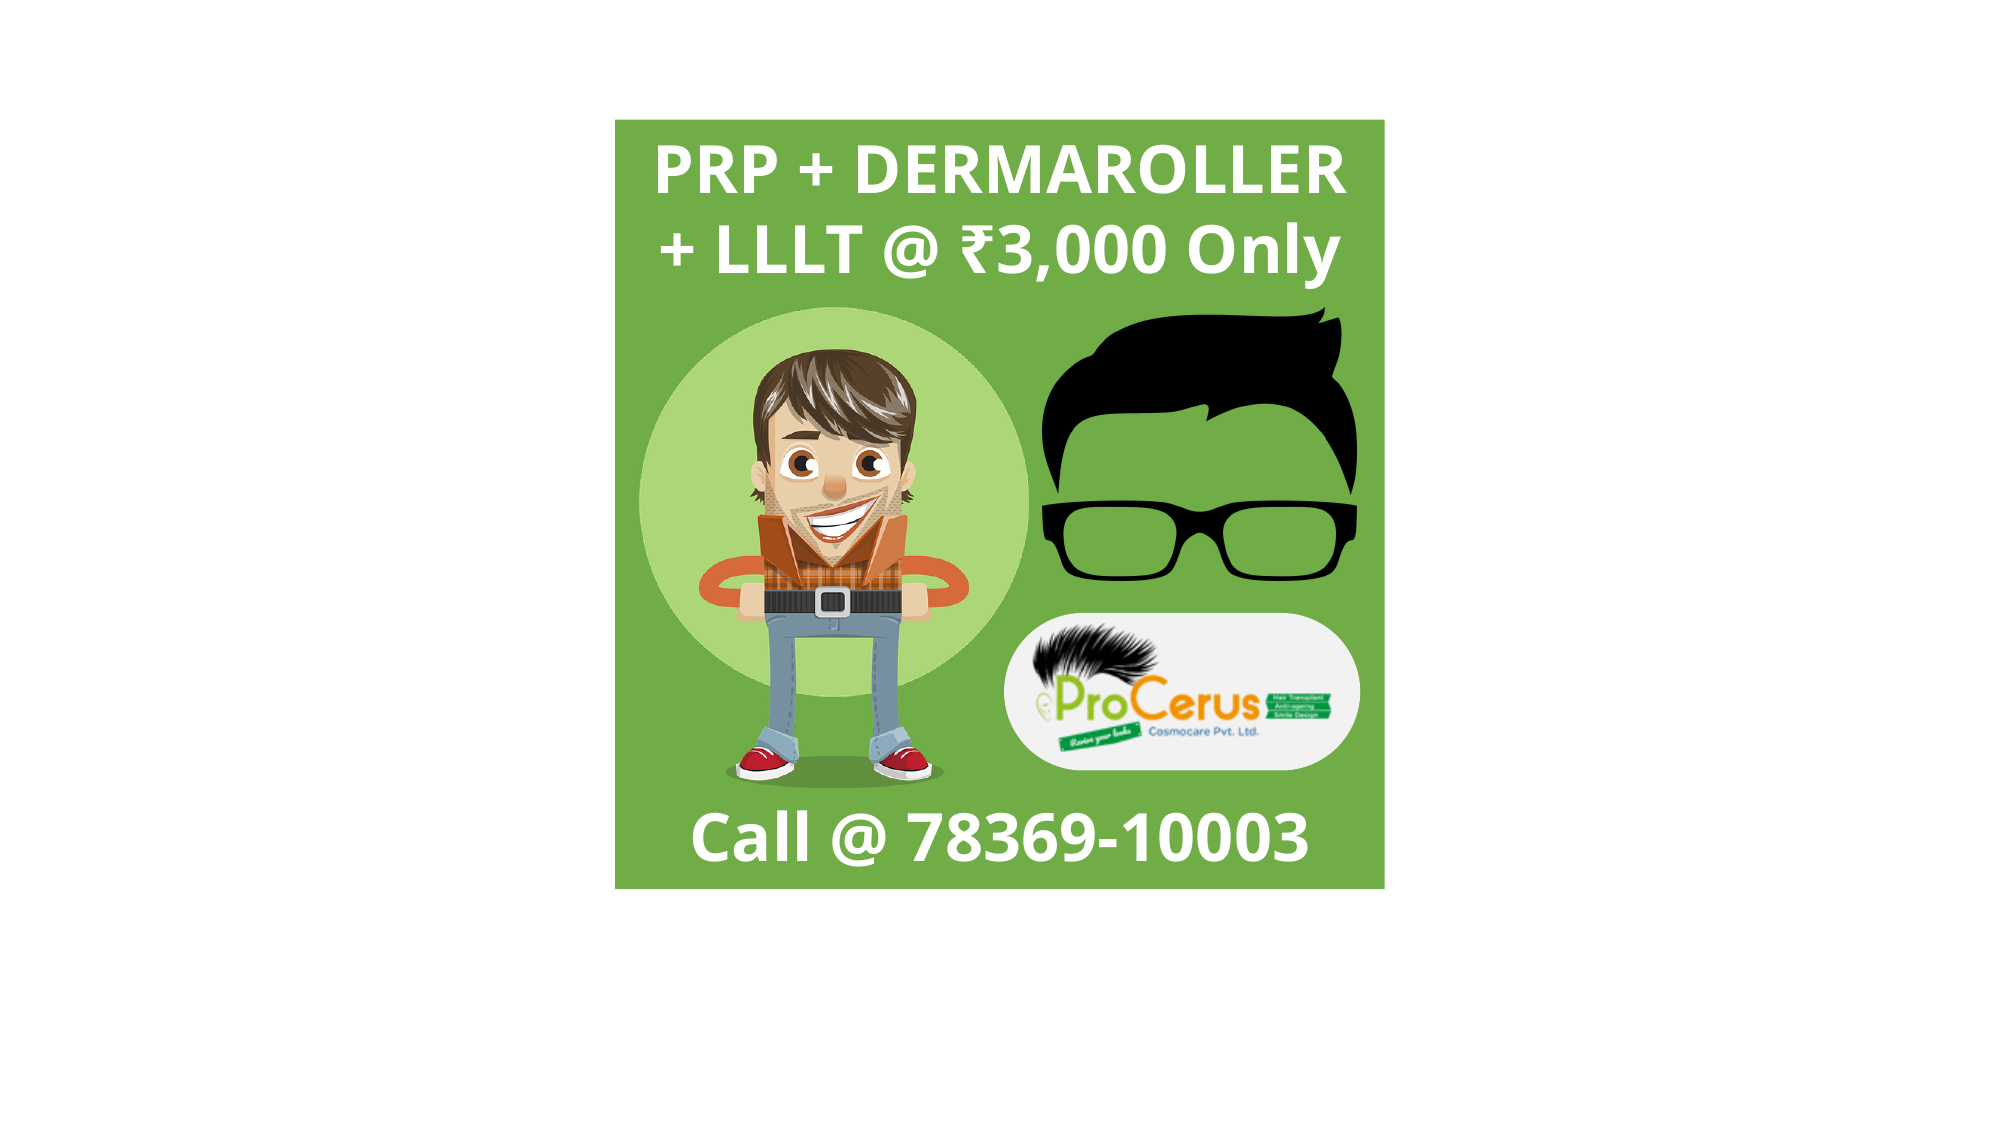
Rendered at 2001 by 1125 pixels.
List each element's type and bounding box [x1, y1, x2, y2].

text_box [615, 119, 1385, 890]
